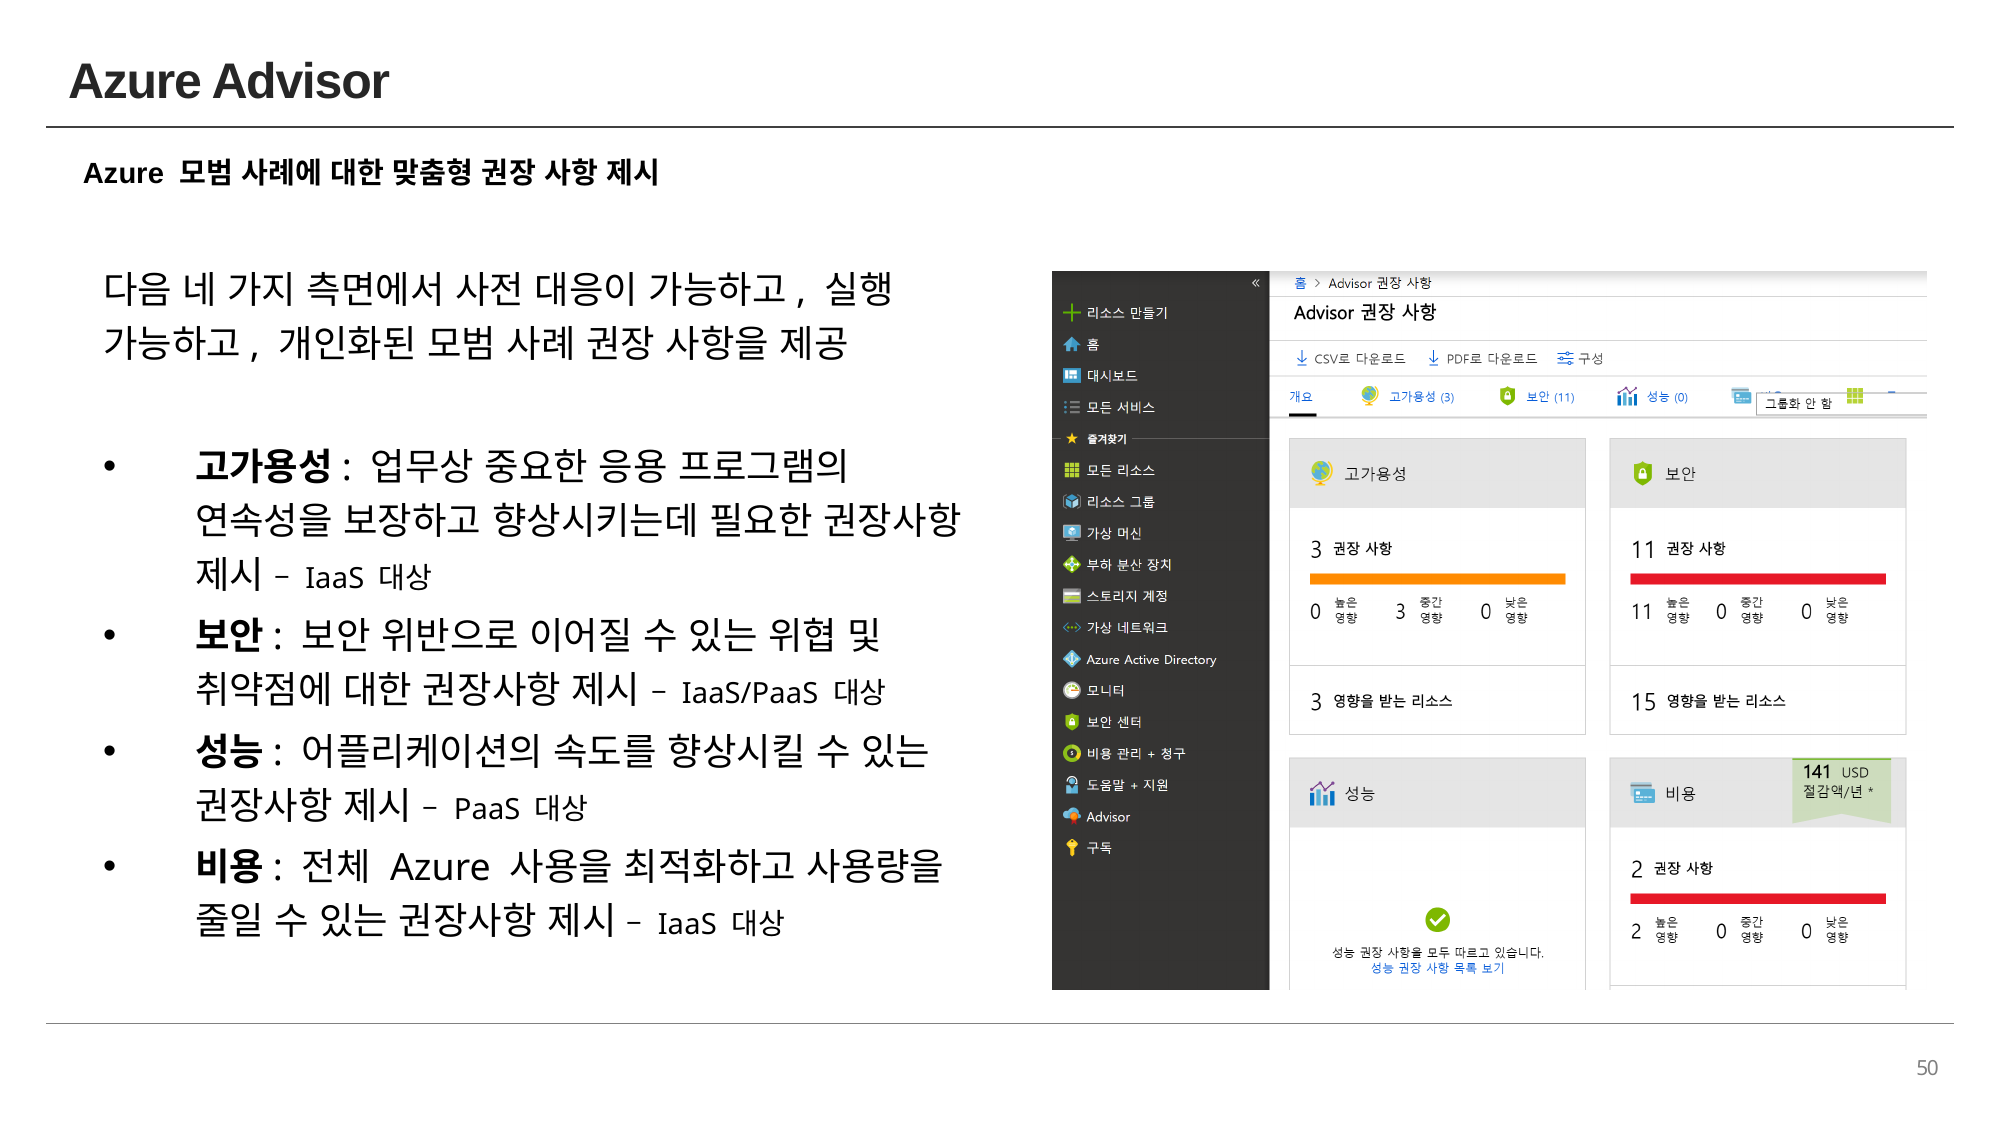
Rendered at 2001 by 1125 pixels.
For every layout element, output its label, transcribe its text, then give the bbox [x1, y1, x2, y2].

picture [1052, 271, 1927, 990]
list Azure 모범 사례에 대한 맞춤형 권장 사항 제시 [67, 150, 1840, 231]
title Azure Advisor [68, 40, 1840, 125]
text_box 다음 네 가지 측면에서 사전 대응이 가능하고, 실행 가능하고, 개인화된 모범 사례 권장 사항을 제공 고가용성: 업무상 중요한 응용 프로그램의 연속성을 보장하고 향상시키는데 필요한 권장사항 제시 – IaaS 대상 보안: 보안 위반으로 이어질 수 있는 위협 및 취약점에 대한 권장사항 제시 – IaaS/PaaS 대상 성능: 어플리케이션의 속도를 향상시킬 수 있는 권장사항 제시 – PaaS 대상 비용: 전체 Azure 사용을 최적화하고 사용량을 줄일 수 있는 권장사항 제시 – IaaS 대상 [73, 234, 1000, 828]
